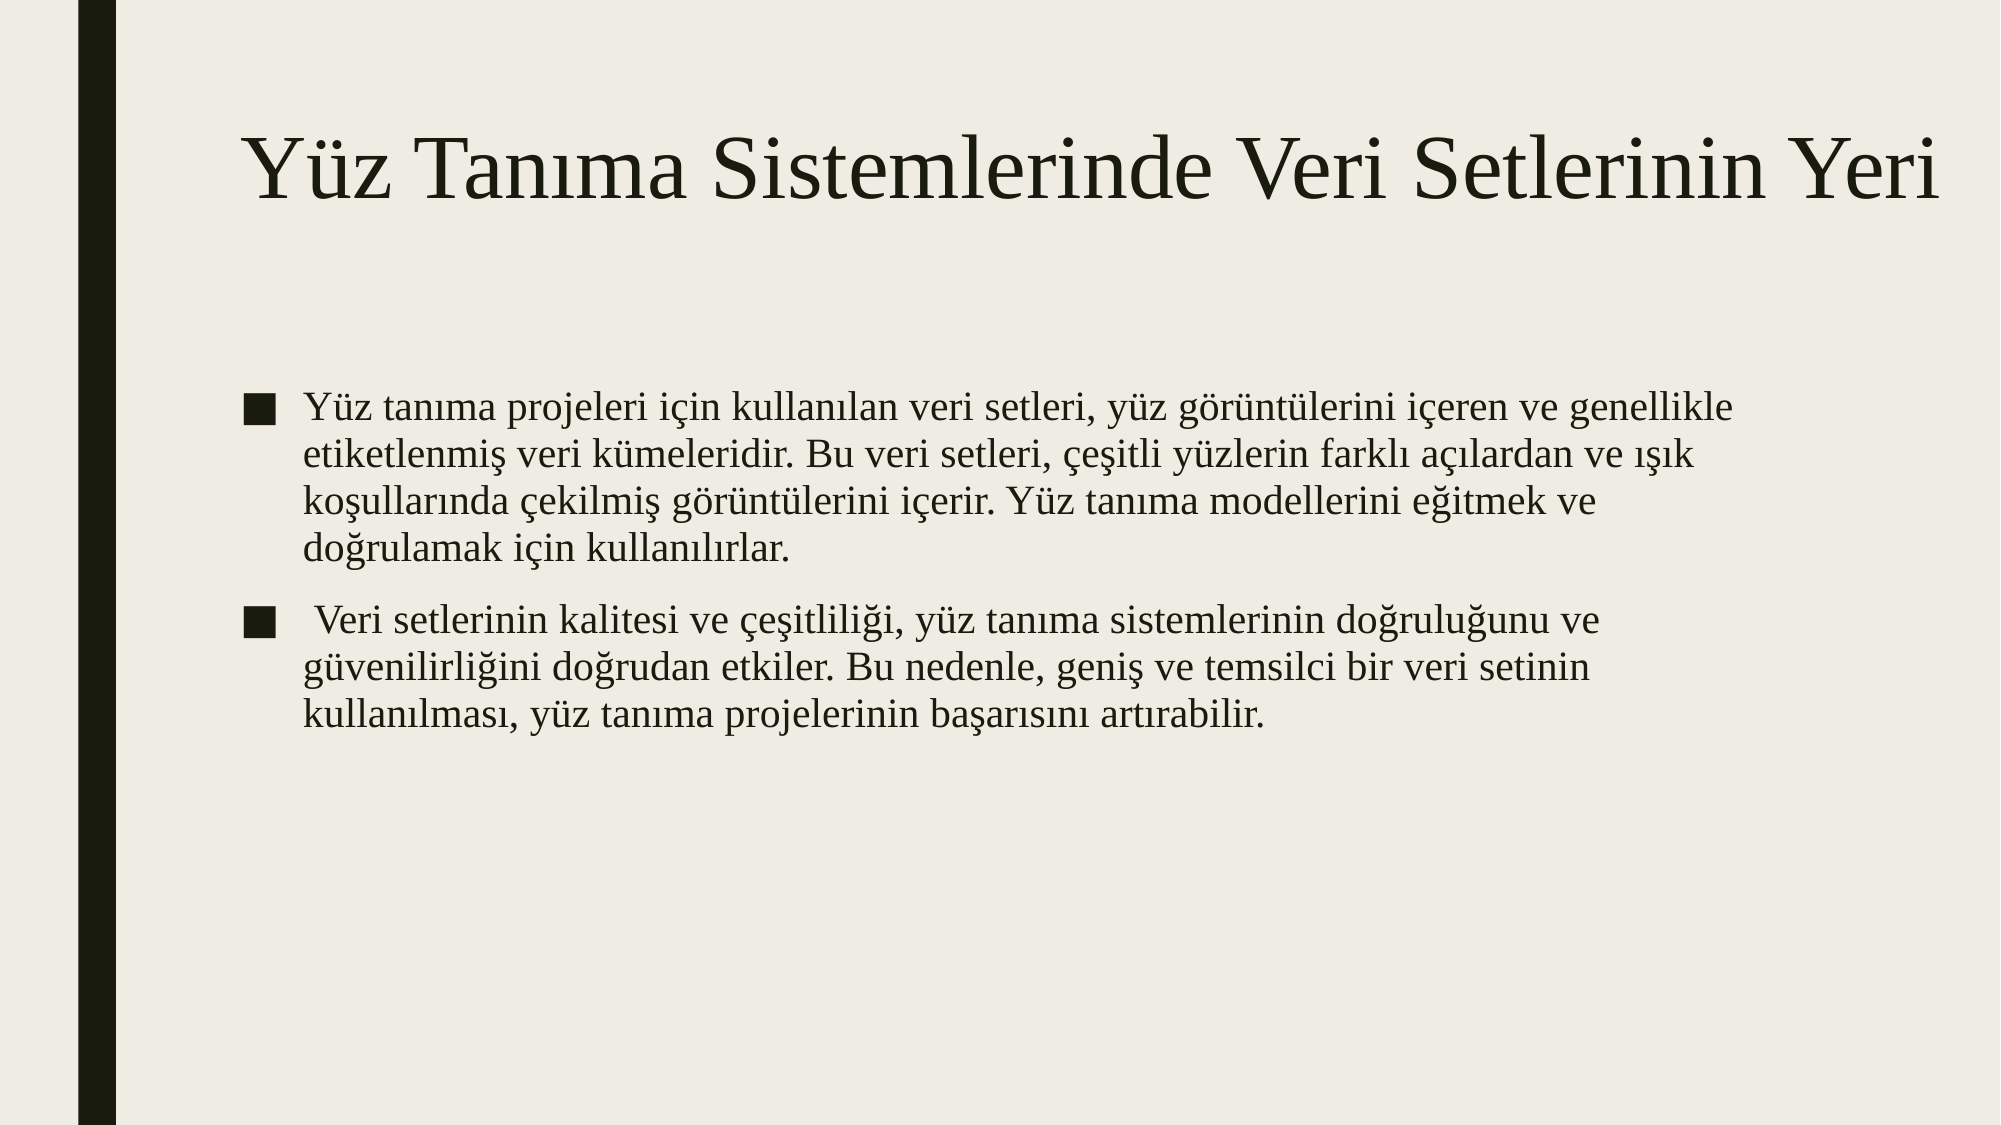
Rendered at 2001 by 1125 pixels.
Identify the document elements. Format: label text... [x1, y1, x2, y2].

title Yüz Tanıma Sistemlerinde Veri Setlerinin Yeri [225, 112, 1964, 357]
list Yüz tanıma projeleri için kullanılan veri setleri, yüz görüntülerini içeren ve genellikle etiketlenmiş veri kümeleridir. Bu veri setleri, çeşitli yüzlerin farklı açılardan ve ışık koşullarında çekilmiş görüntülerini içerir. Yüz tanıma modellerini eğitmek ve doğrulamak için kullanılırlar. Veri setlerinin kalitesi ve çeşitliliği, yüz tanıma sistemlerinin doğruluğunu ve güvenilirliğini doğrudan etkiler. Bu nedenle, geniş ve temsilci bir veri setinin kullanılması, yüz tanıma projelerinin başarısını artırabilir. [225, 375, 1800, 963]
